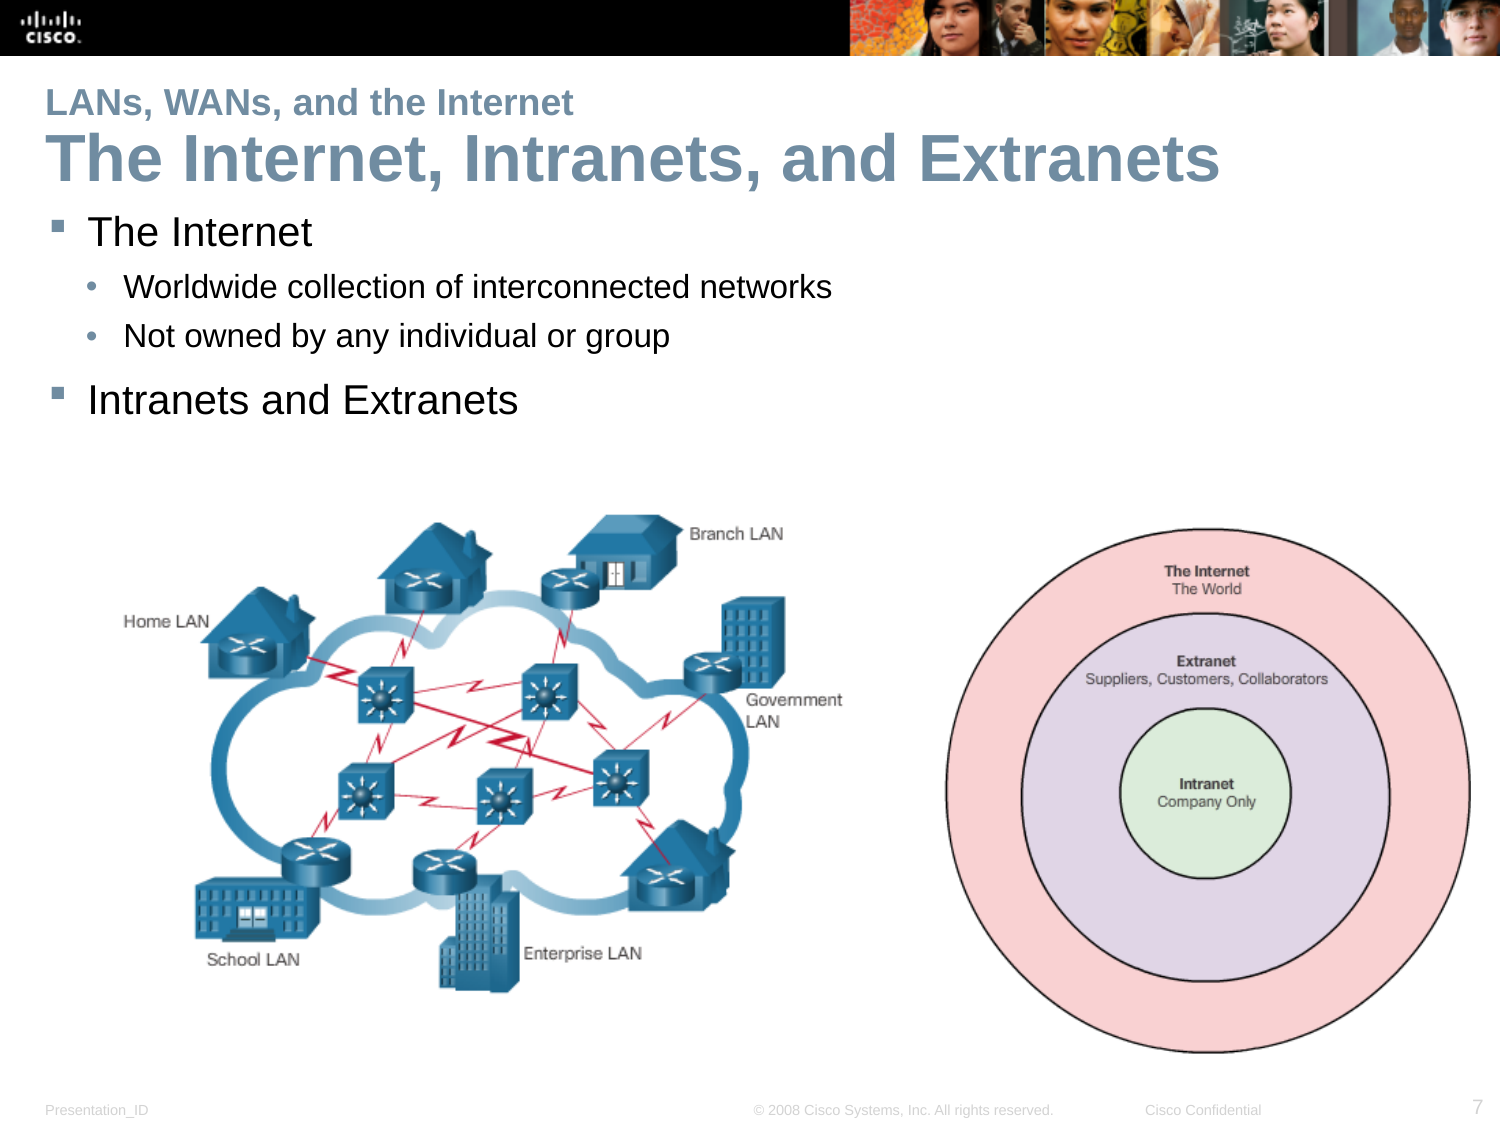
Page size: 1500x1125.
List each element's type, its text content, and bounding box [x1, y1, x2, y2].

picture [0, 0, 1500, 56]
picture [113, 501, 858, 1002]
list The Internet Worldwide collection of interconnected networks Not owned by any individual or group Intranets and Extranets [34, 202, 855, 531]
title LANs, WANs, and the Internet The Internet, Intranets, and Extranets [31, 64, 1471, 203]
picture [935, 518, 1486, 1066]
